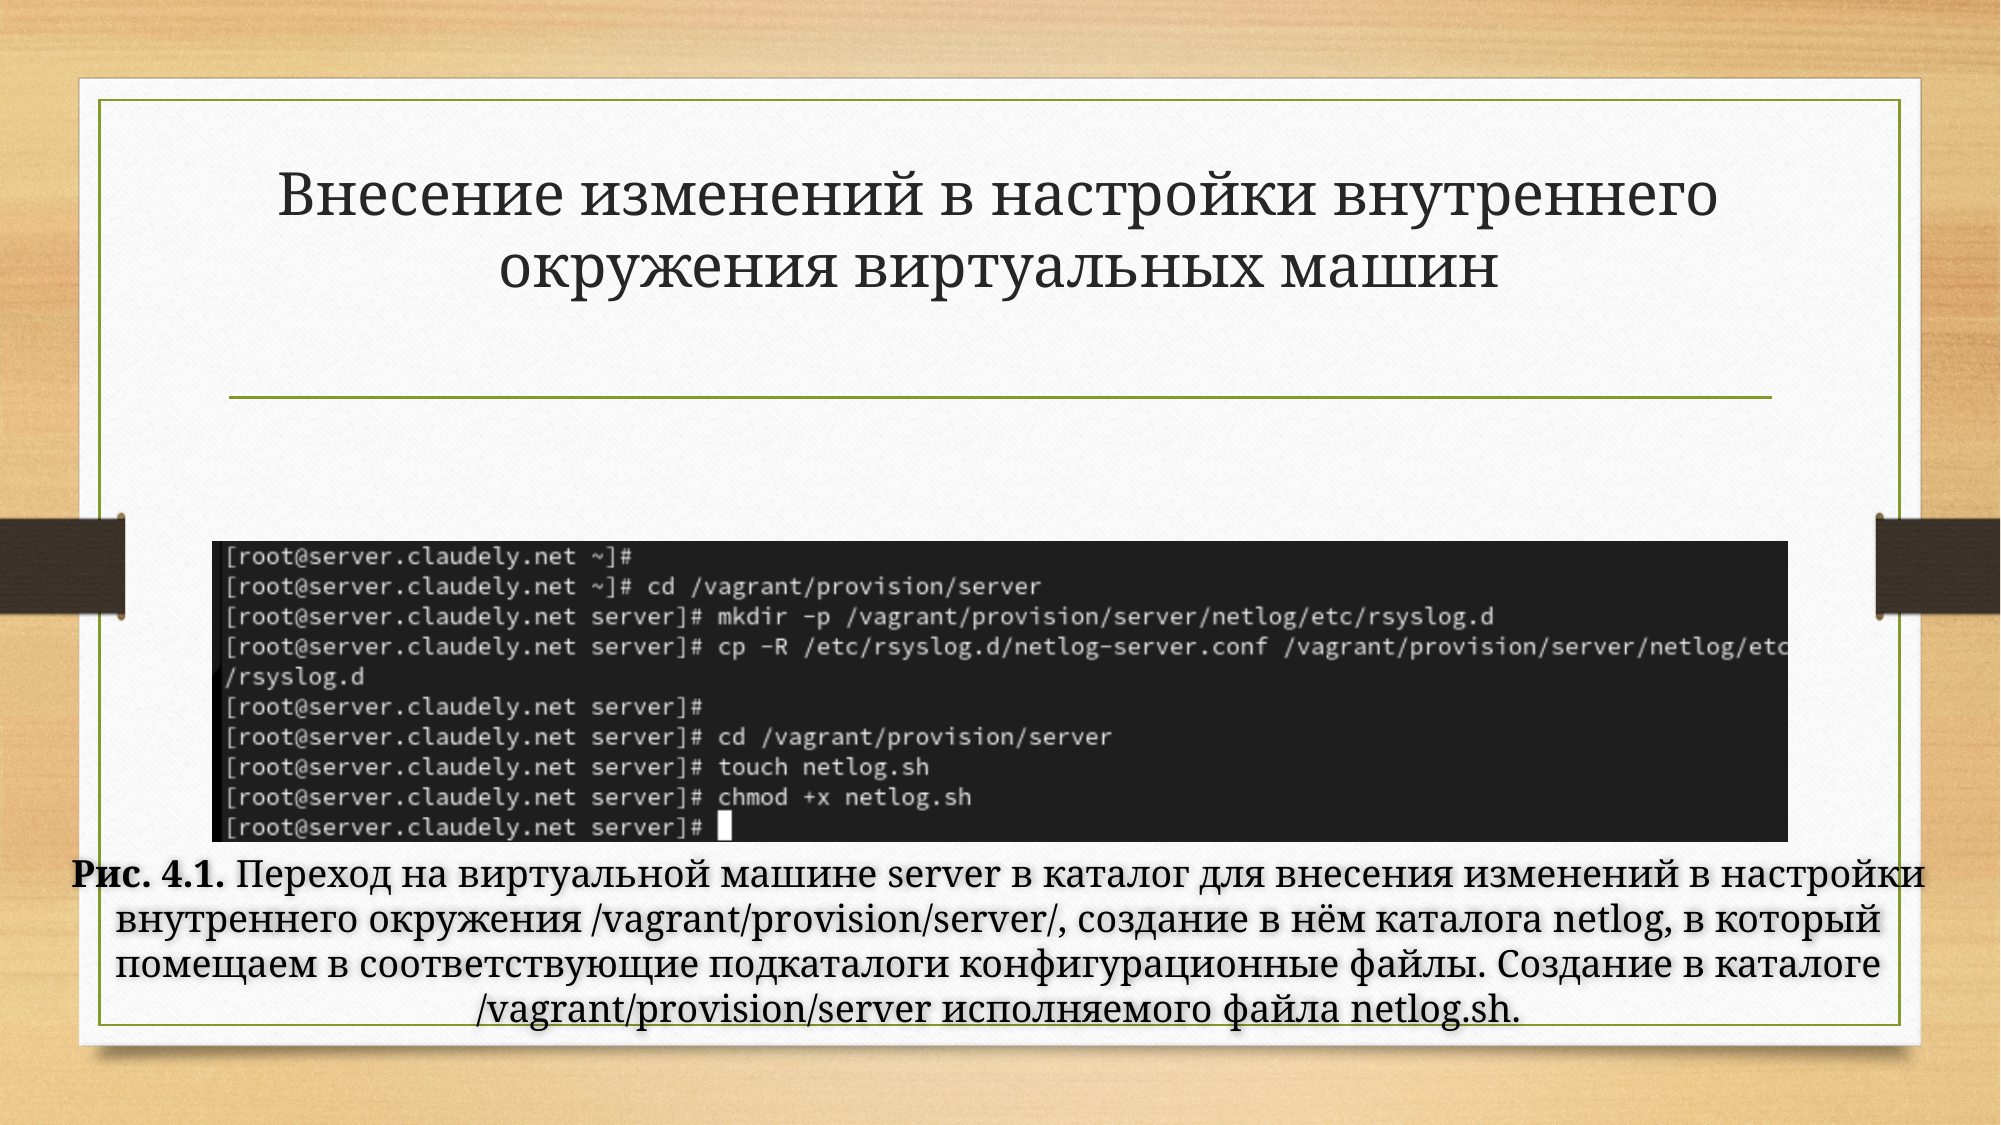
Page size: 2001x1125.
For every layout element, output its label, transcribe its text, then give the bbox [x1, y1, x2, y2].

text_box Рис. 4.1. Переход на виртуальной машине server в каталог для внесения изменений в настройки внутреннего окружения /vagrant/provision/server/, создание в нём каталога netlog, в который помещаем в соответствующие подкаталоги конфигурационные файлы. Создание в каталоге /vagrant/provision/server исполняемого файла netlog.sh. [0, 842, 1999, 1039]
title Внесение изменений в настройки внутреннего окружения виртуальных машин [132, 147, 1868, 308]
picture [0, 0, 2001, 1125]
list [212, 541, 1788, 842]
